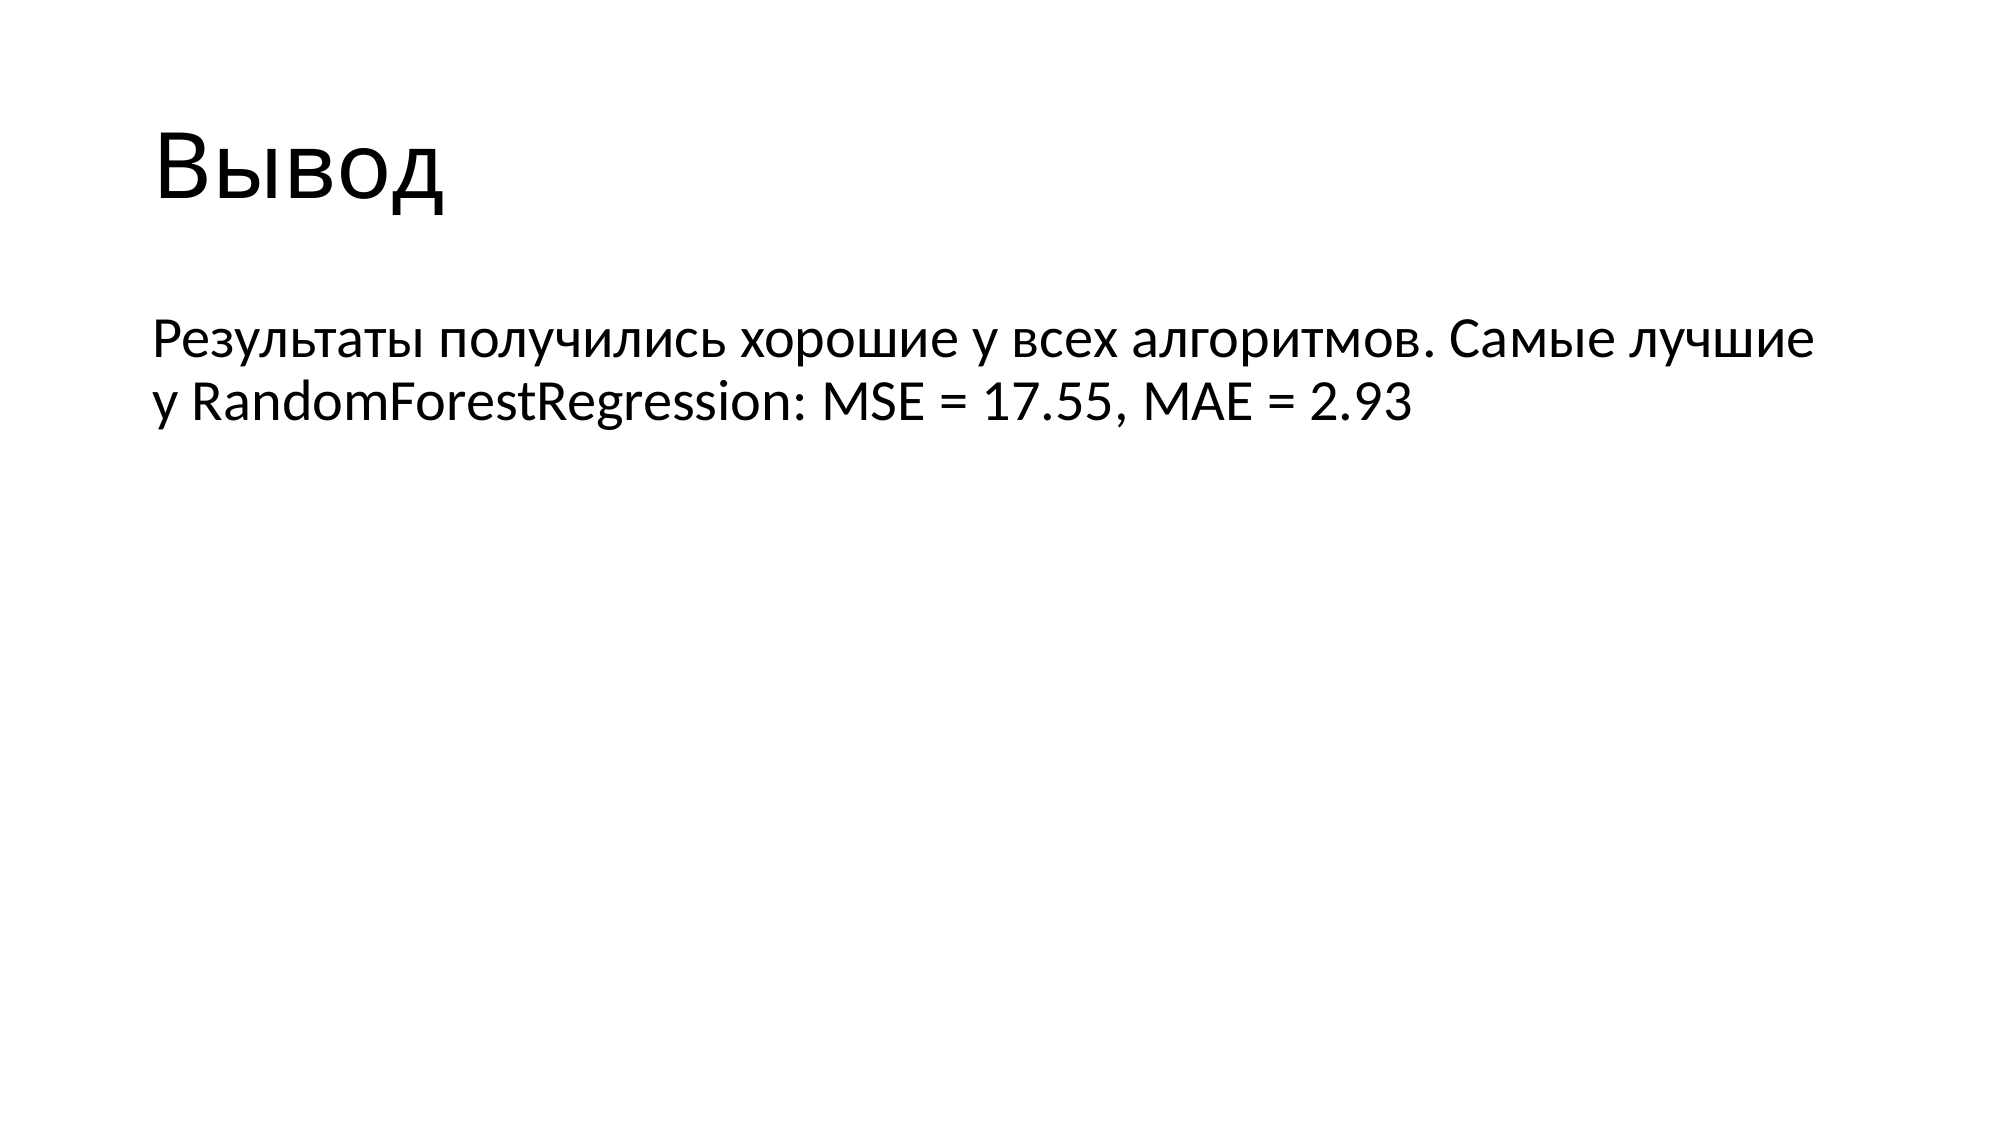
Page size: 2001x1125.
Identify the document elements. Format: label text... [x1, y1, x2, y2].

list Результаты получились хорошие у всех алгоритмов. Самые лучшие у RandomForestRegression: MSE = 17.55, MAE = 2.93 [137, 299, 1863, 1014]
title Вывод [137, 59, 1863, 278]
